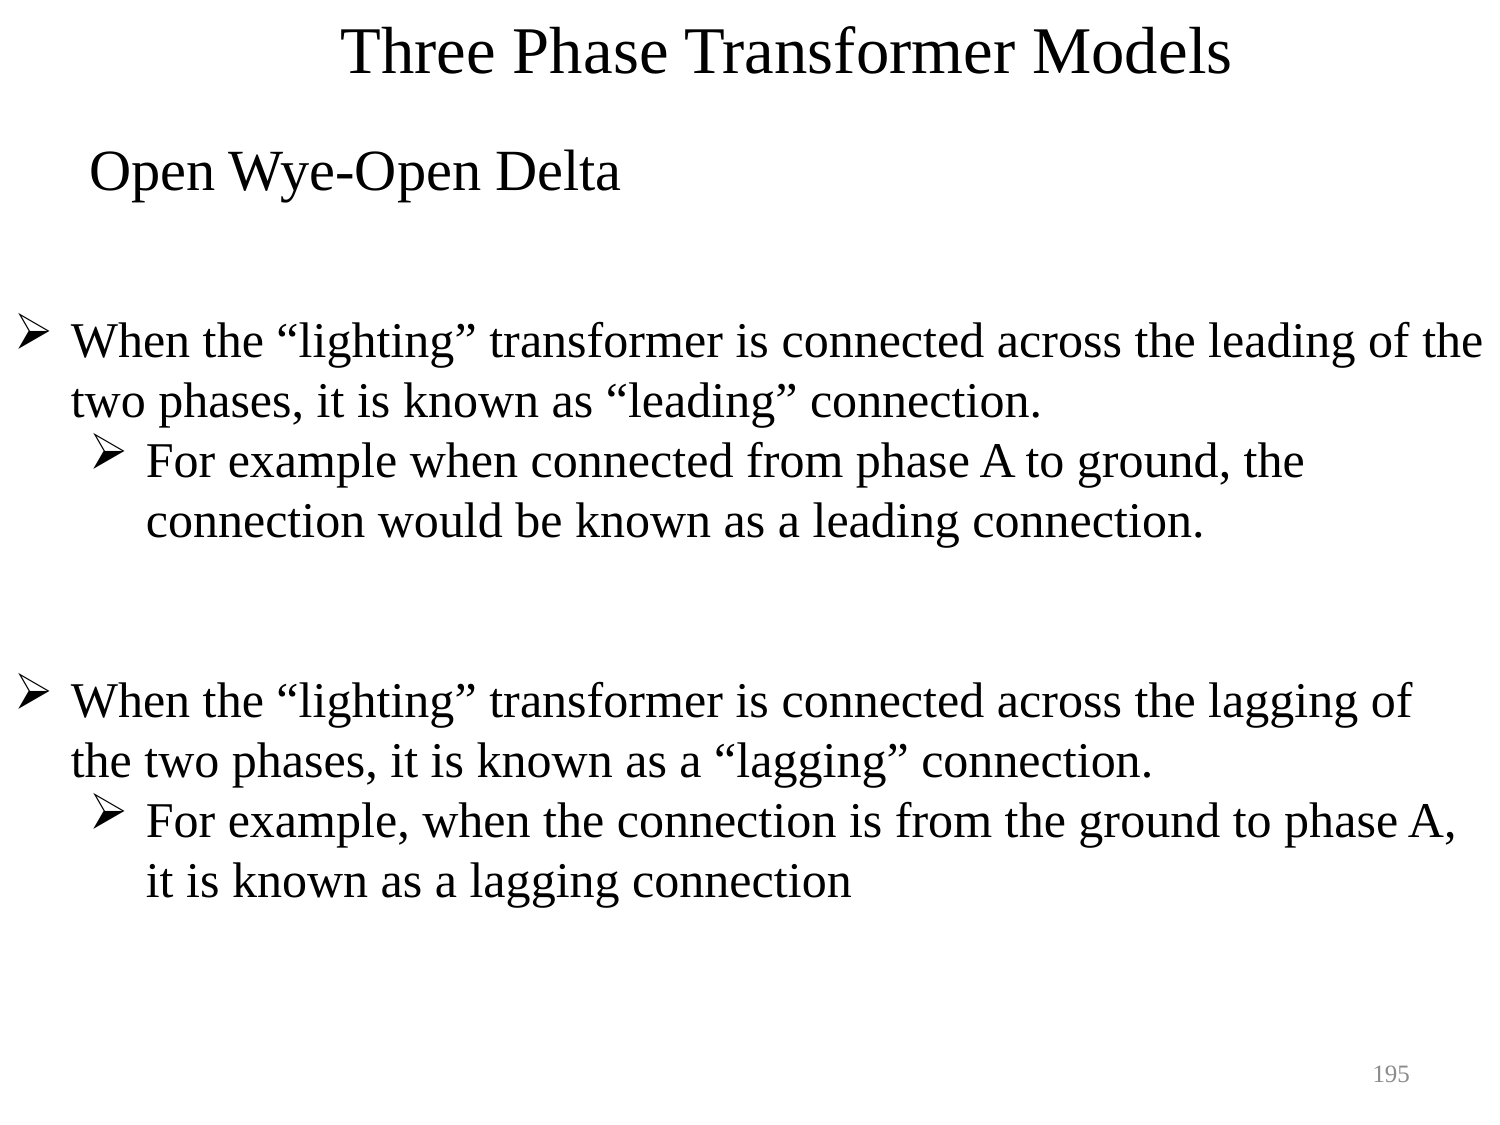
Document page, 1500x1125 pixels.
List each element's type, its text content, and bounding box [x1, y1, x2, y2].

text_box Open Wye-Open Delta When the “lighting” transformer is connected across the leading of the two phases, it is known as “leading” connection. For example when connected from phase A to ground, the connection would be known as a leading connection. When the “lighting” transformer is connected across the lagging of the two phases, it is known as a “lagging” connection. For example, when the connection is from the ground to phase A, it is known as a lagging connection [0, 125, 1500, 915]
slide_number 195 [1074, 1042, 1425, 1103]
text_box Three Phase Transformer Models [0, 0, 1500, 95]
